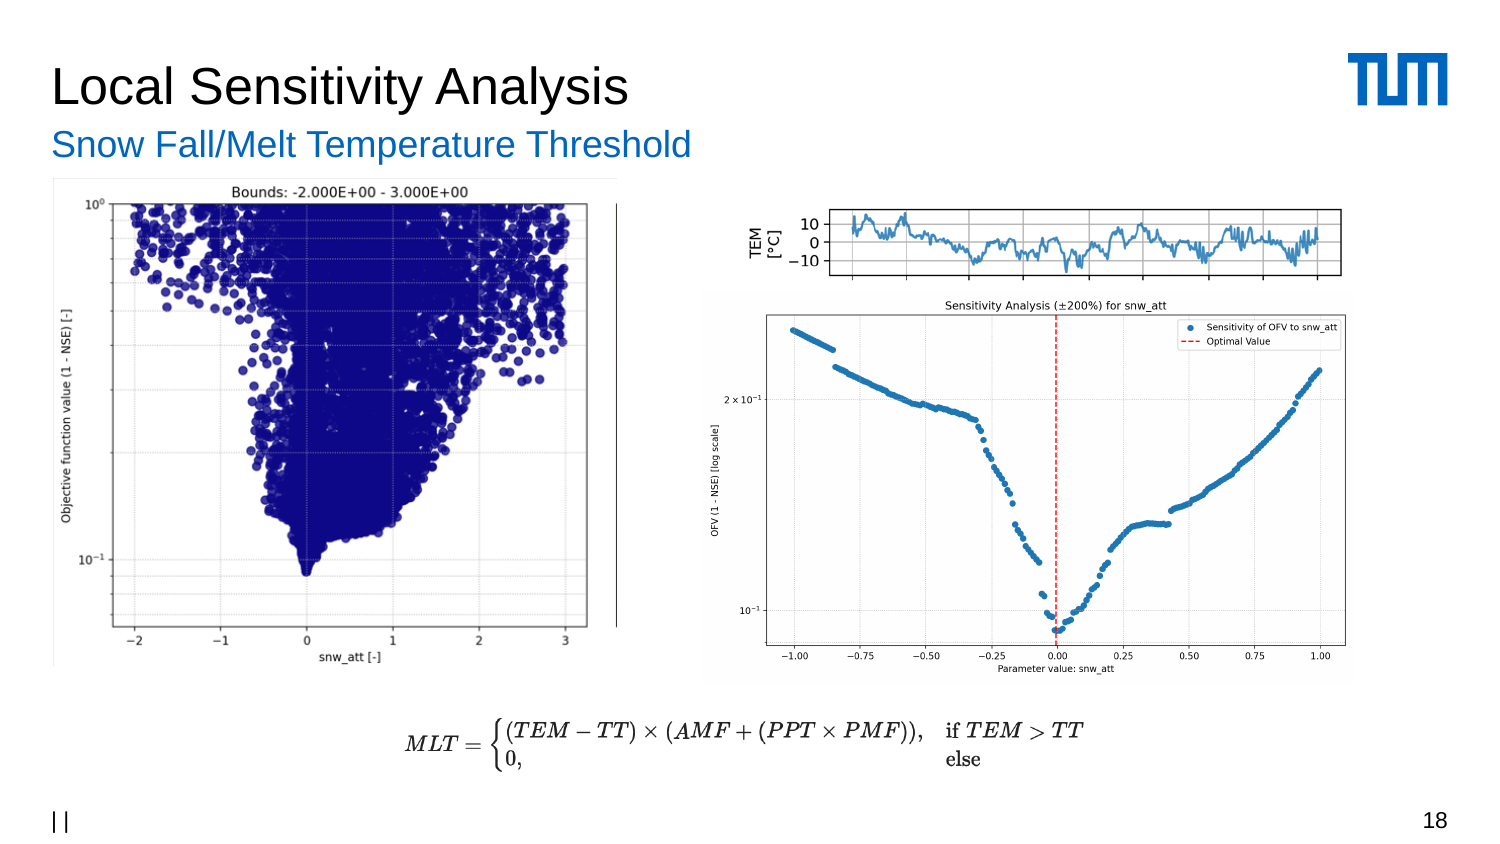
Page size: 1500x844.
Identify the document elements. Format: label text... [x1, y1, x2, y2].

picture [52, 178, 617, 666]
picture [300, 696, 1222, 789]
slide_number 18 [1112, 796, 1448, 842]
footer | | [51, 796, 1112, 842]
picture [700, 200, 1356, 685]
list Snow Fall/Melt Temperature Threshold [51, 112, 1447, 165]
title Local Sensitivity Analysis [50, 47, 1448, 111]
